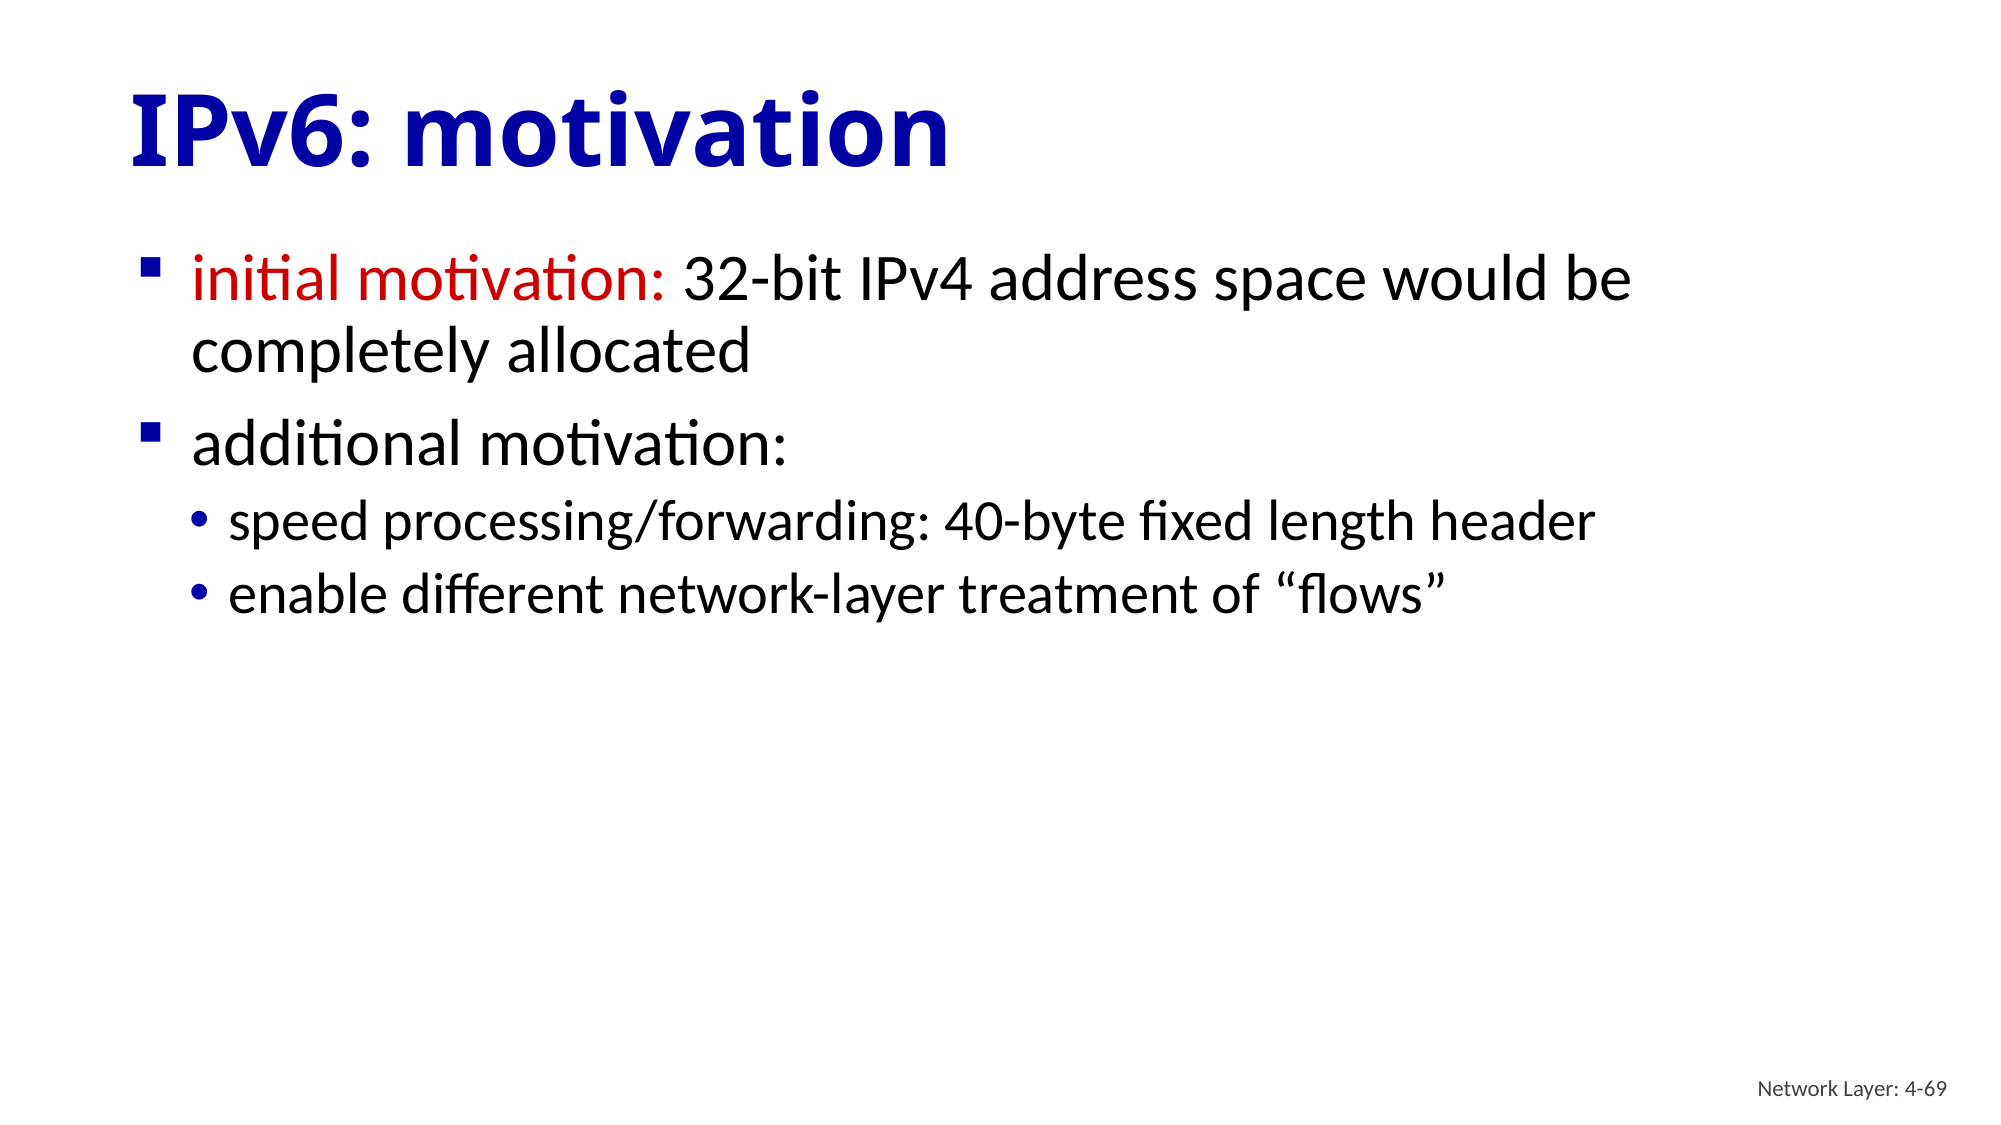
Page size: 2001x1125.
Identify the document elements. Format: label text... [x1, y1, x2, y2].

text_box initial motivation: 32-bit IPv4 address space would be completely allocated additional motivation: speed processing/forwarding: 40-byte fixed length header enable different network-layer treatment of “flows” [99, 235, 1920, 1087]
slide_number Network Layer: 4-69 [1512, 1056, 1963, 1117]
title IPv6: motivation [115, 46, 1841, 222]
